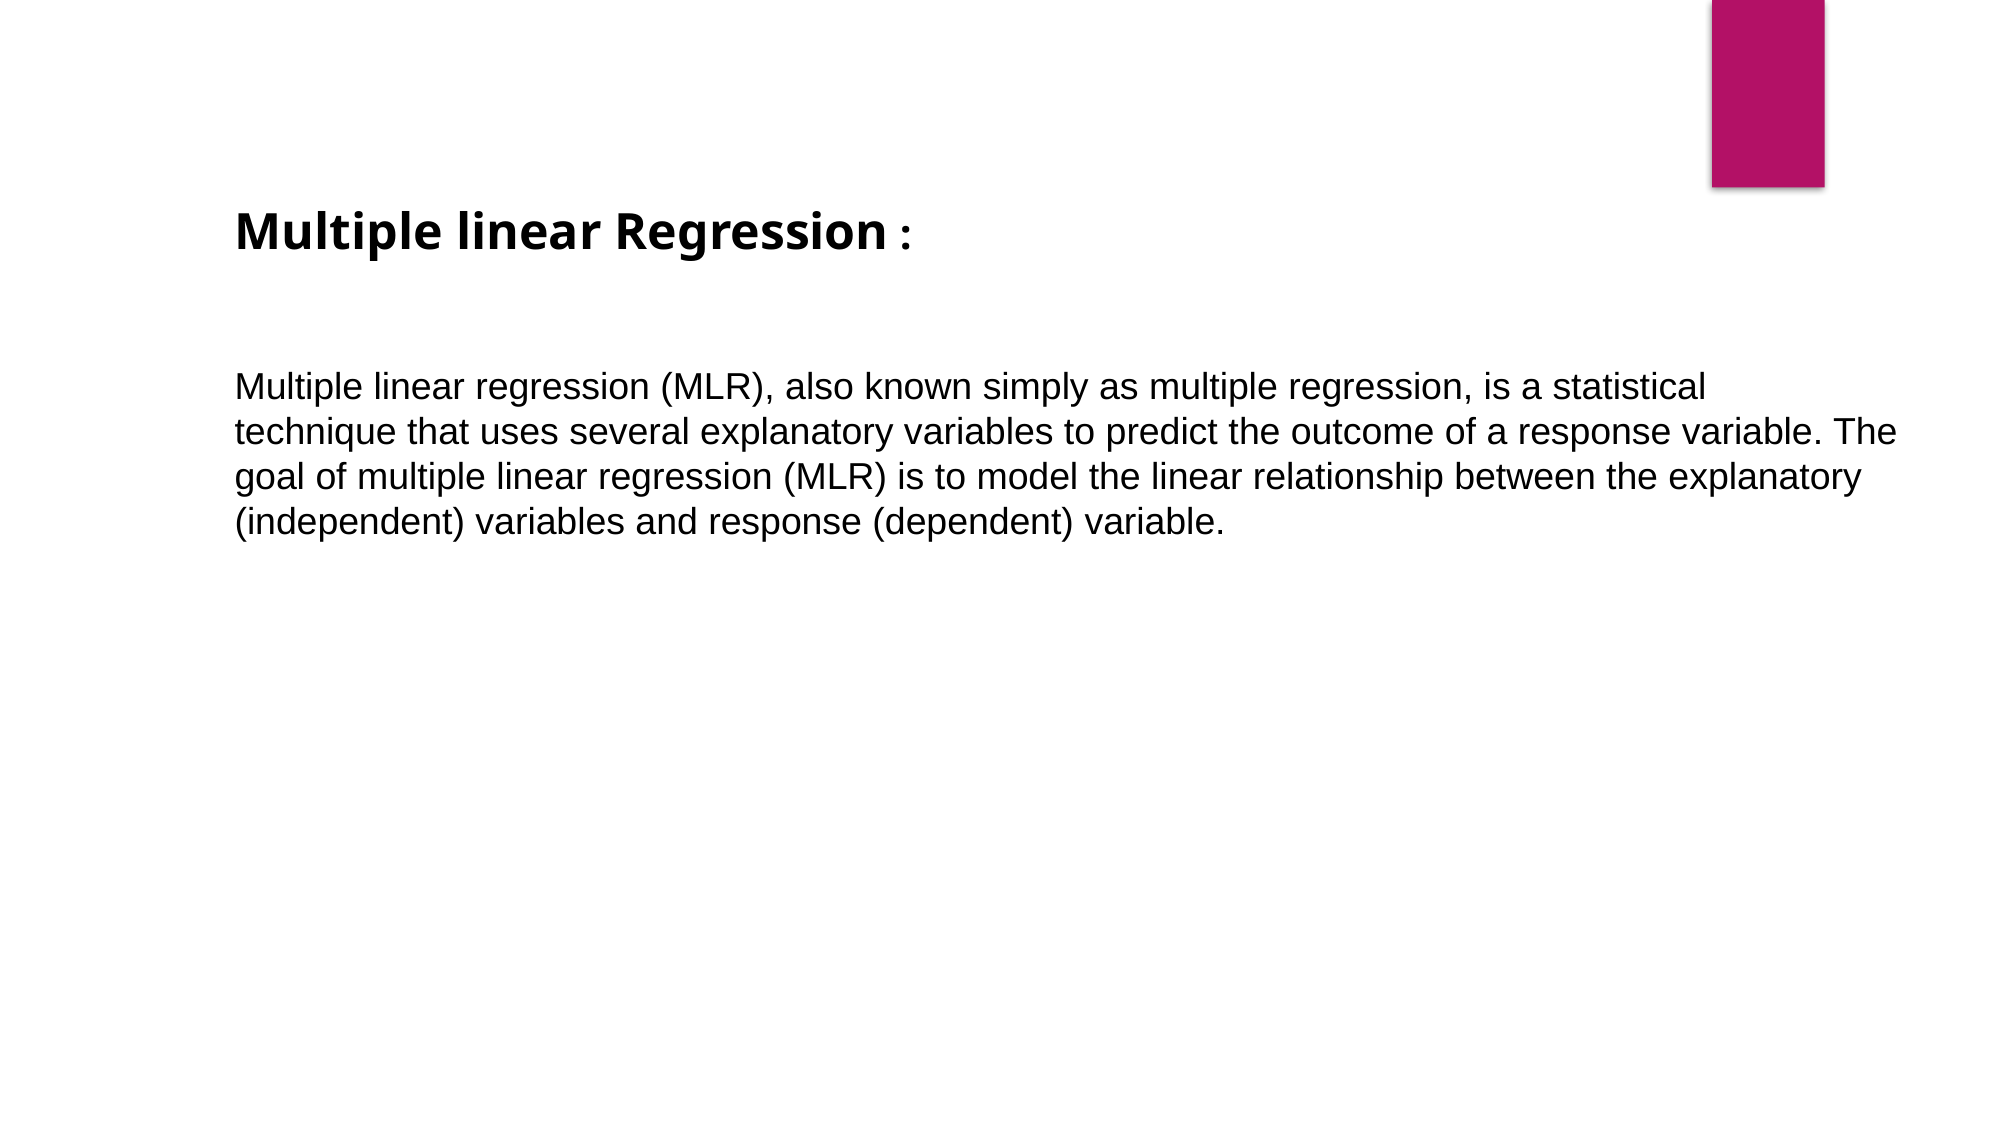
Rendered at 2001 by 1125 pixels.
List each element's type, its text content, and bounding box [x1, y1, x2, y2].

text_box Multiple linear regression (MLR), also known simply as multiple regression, is a statistical technique that uses several explanatory variables to predict the outcome of a response variable. The goal of multiple linear regression (MLR) is to model the linear relationship between the explanatory (independent) variables and response (dependent) variable. [227, 354, 1935, 549]
text_box Multiple linear Regression : [227, 191, 1578, 267]
